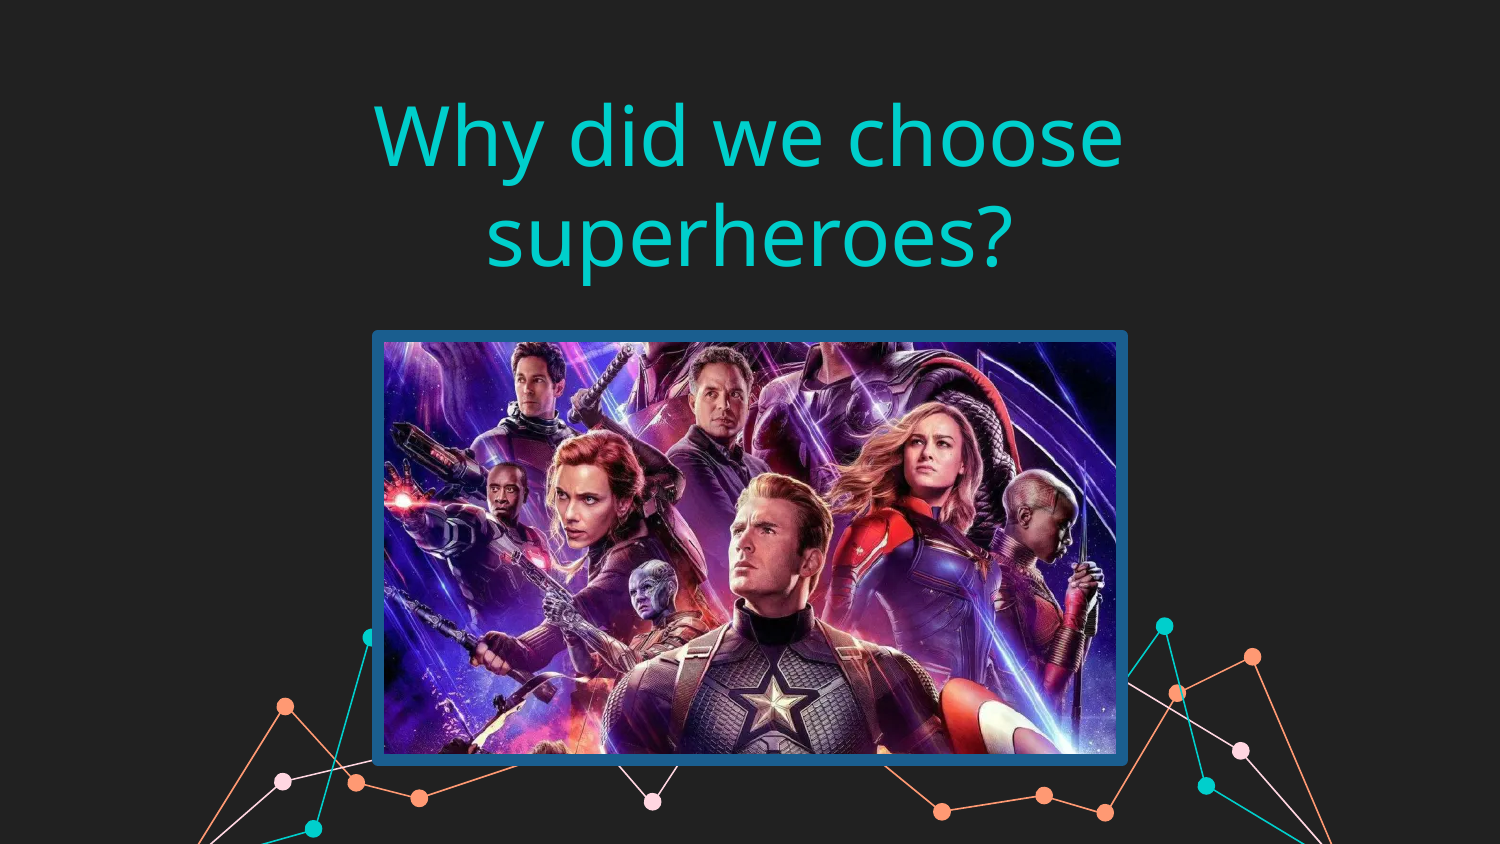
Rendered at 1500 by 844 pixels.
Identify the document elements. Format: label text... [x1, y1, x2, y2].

picture [384, 342, 1116, 754]
title Why did we choose superheroes? [284, 96, 1216, 299]
